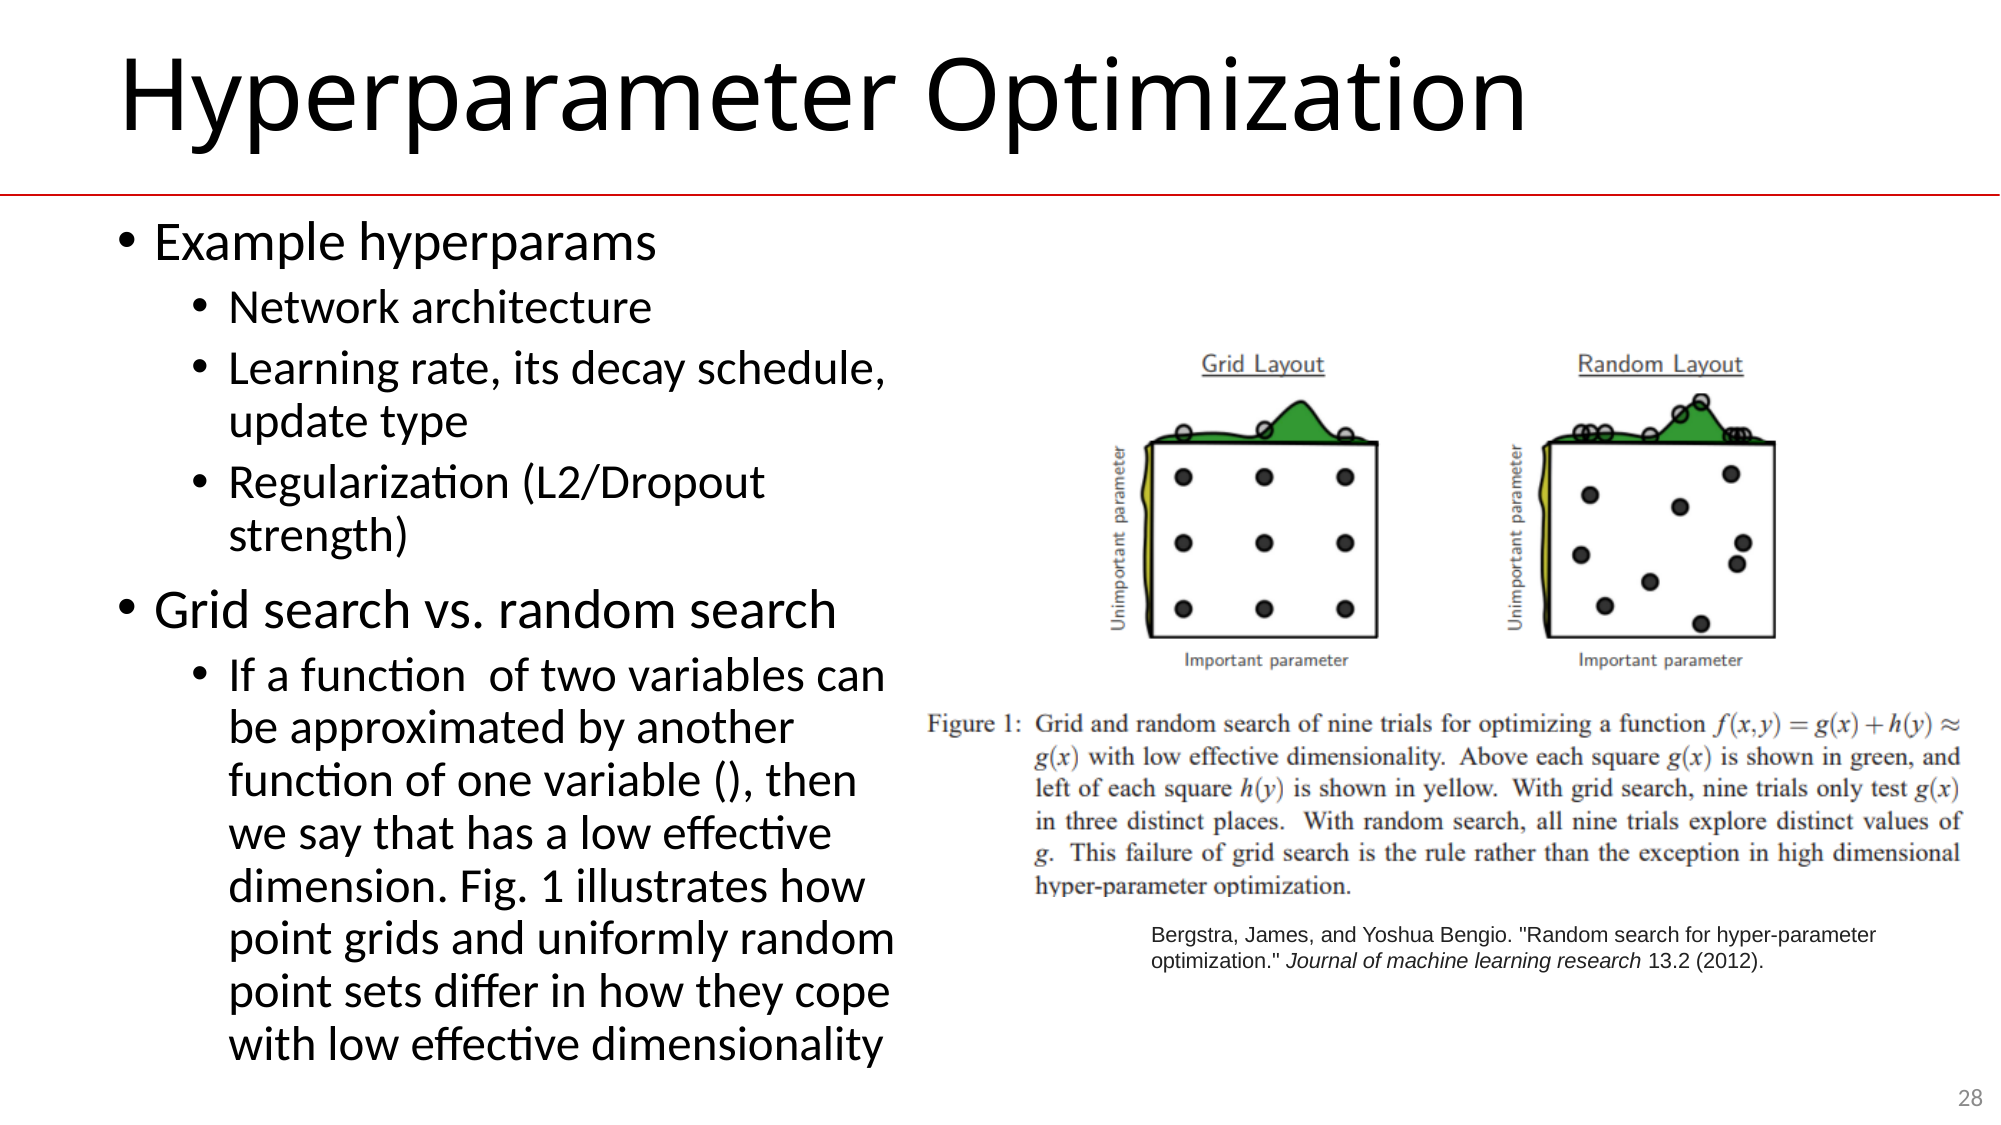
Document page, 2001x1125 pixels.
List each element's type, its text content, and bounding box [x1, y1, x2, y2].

picture [926, 352, 1971, 897]
slide_number 28 [1548, 1066, 1999, 1125]
text_box Bergstra, James, and Yoshua Bengio. "Random search for hyper-parameter optimization." Journal of machine learning research 13.2 (2012). [1136, 912, 2000, 981]
title Hyperparameter Optimization [102, 10, 1899, 186]
